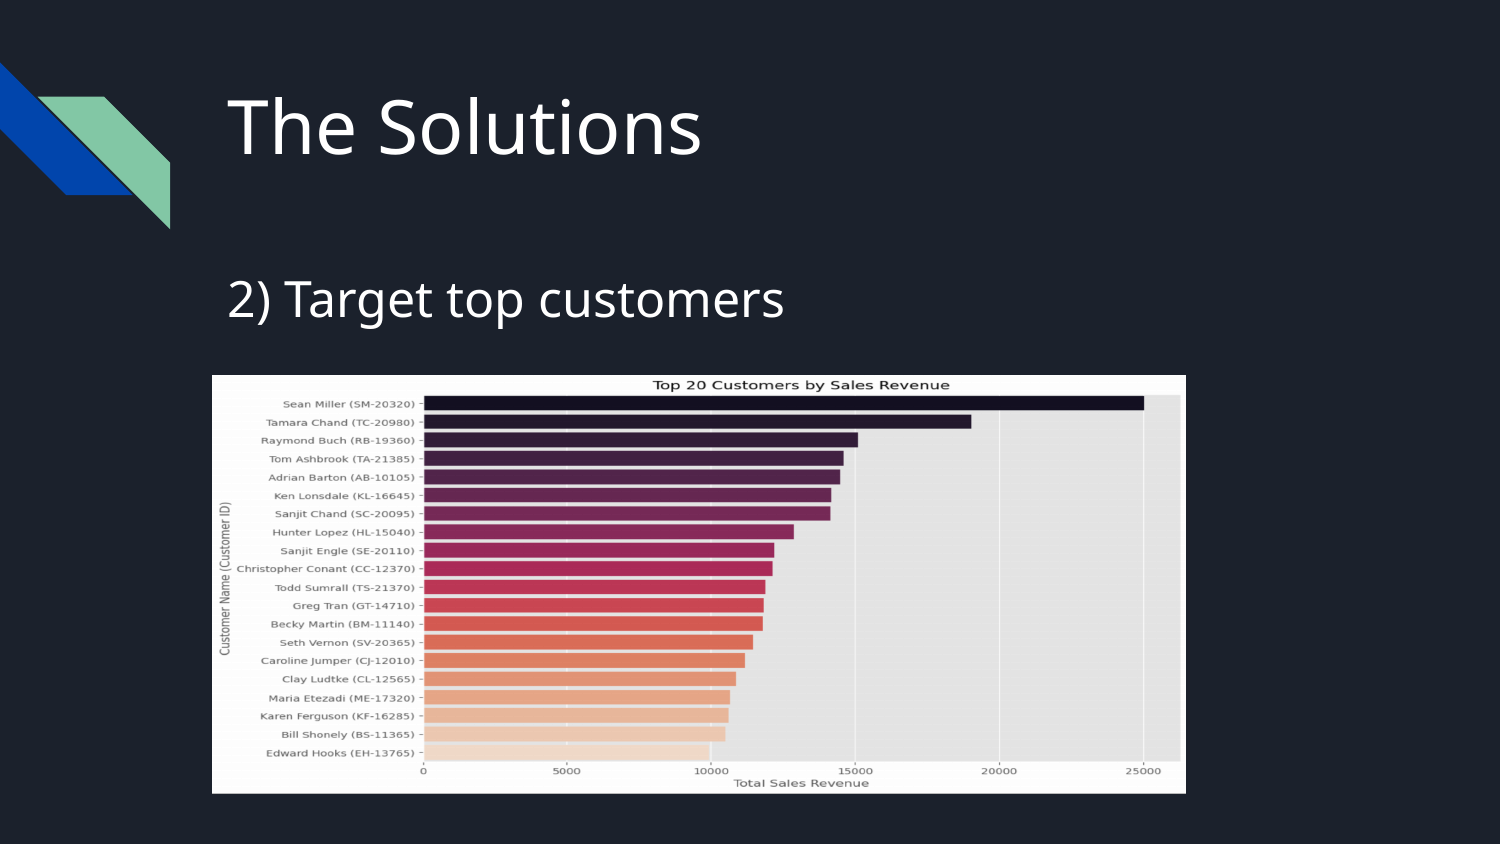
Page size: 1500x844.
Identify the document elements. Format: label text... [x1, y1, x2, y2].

picture [212, 375, 1186, 794]
title The Solutions [212, 64, 1368, 215]
list 2) Target top customers [212, 243, 1229, 362]
